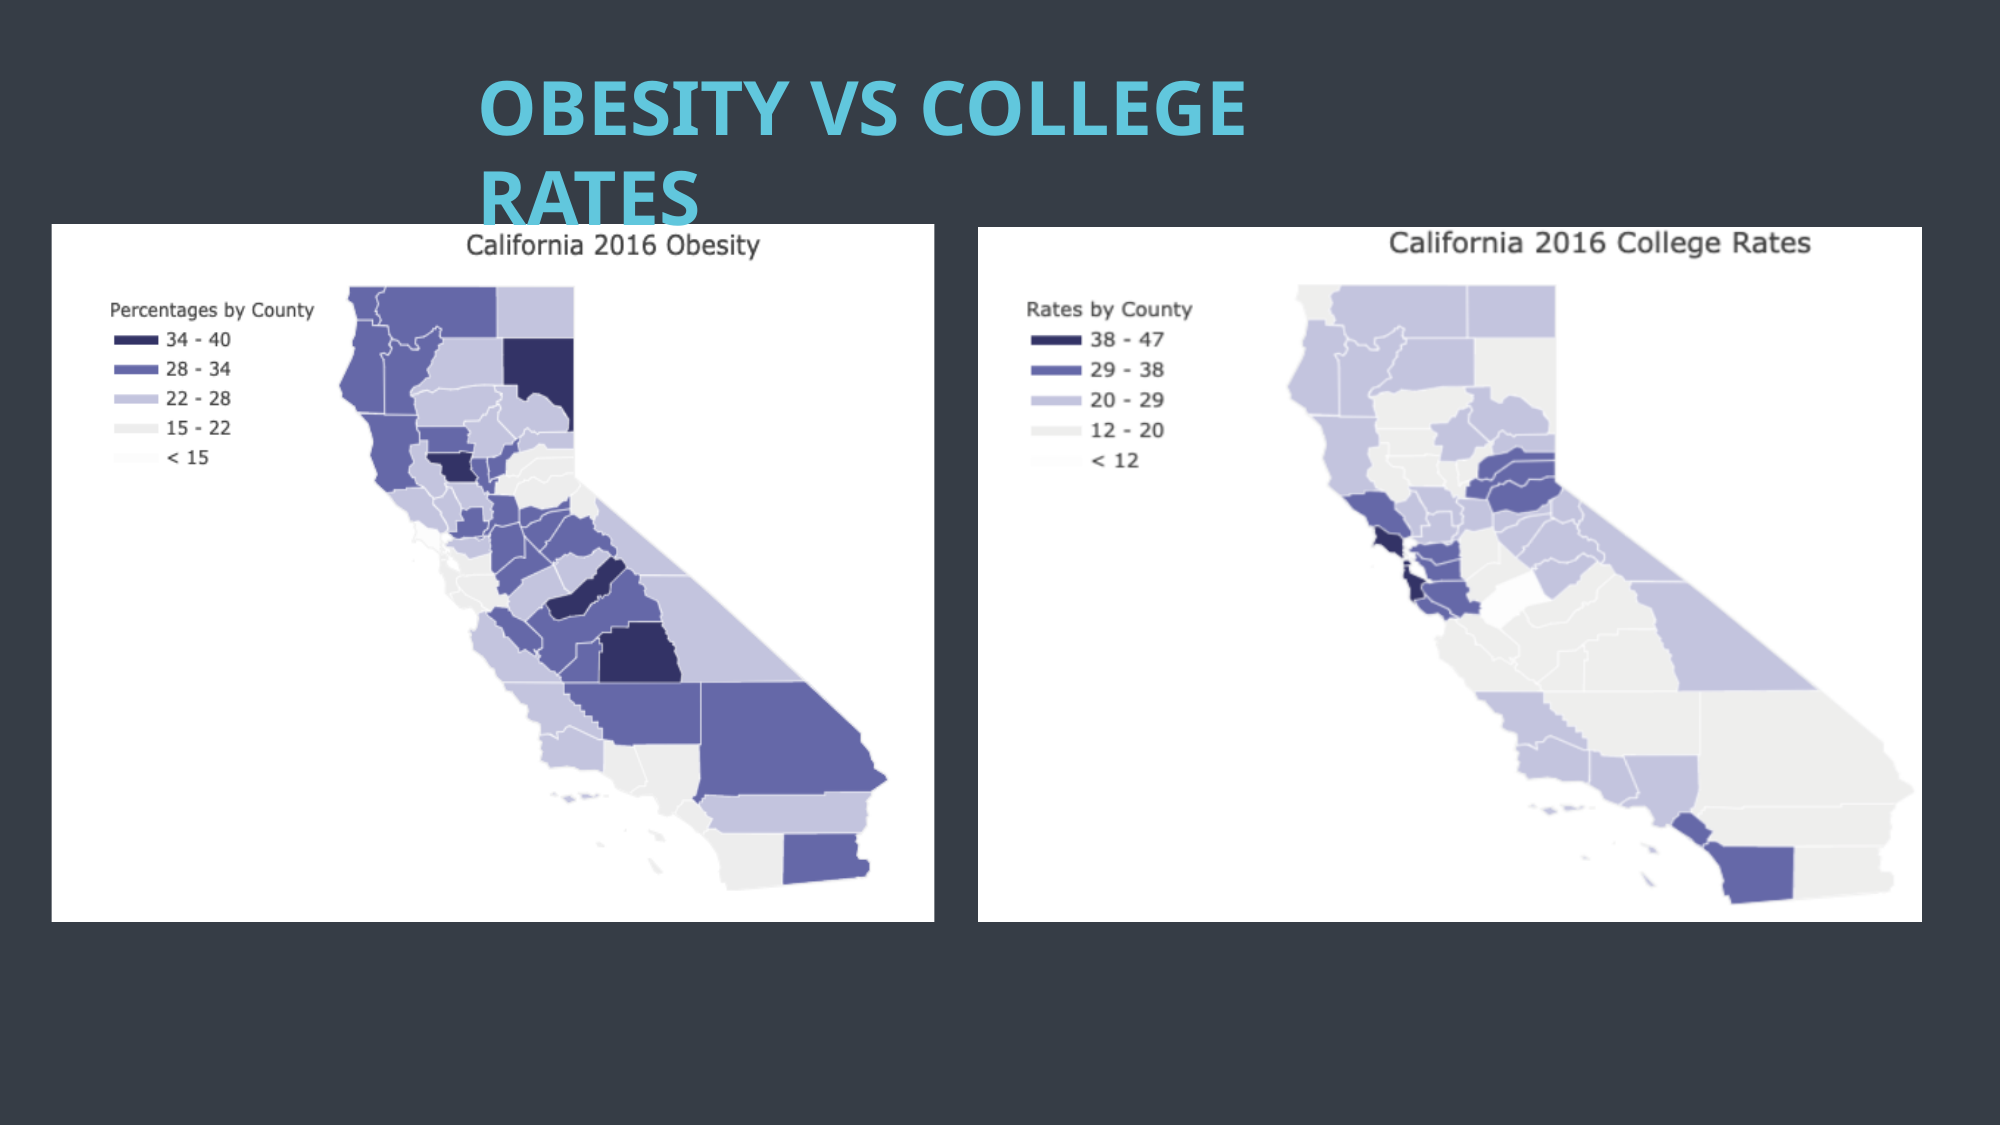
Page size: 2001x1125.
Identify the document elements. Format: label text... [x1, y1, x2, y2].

picture [51, 220, 935, 922]
text_box OBESITY VS COLLEGE RATES [463, 53, 1493, 248]
picture [977, 227, 1922, 923]
